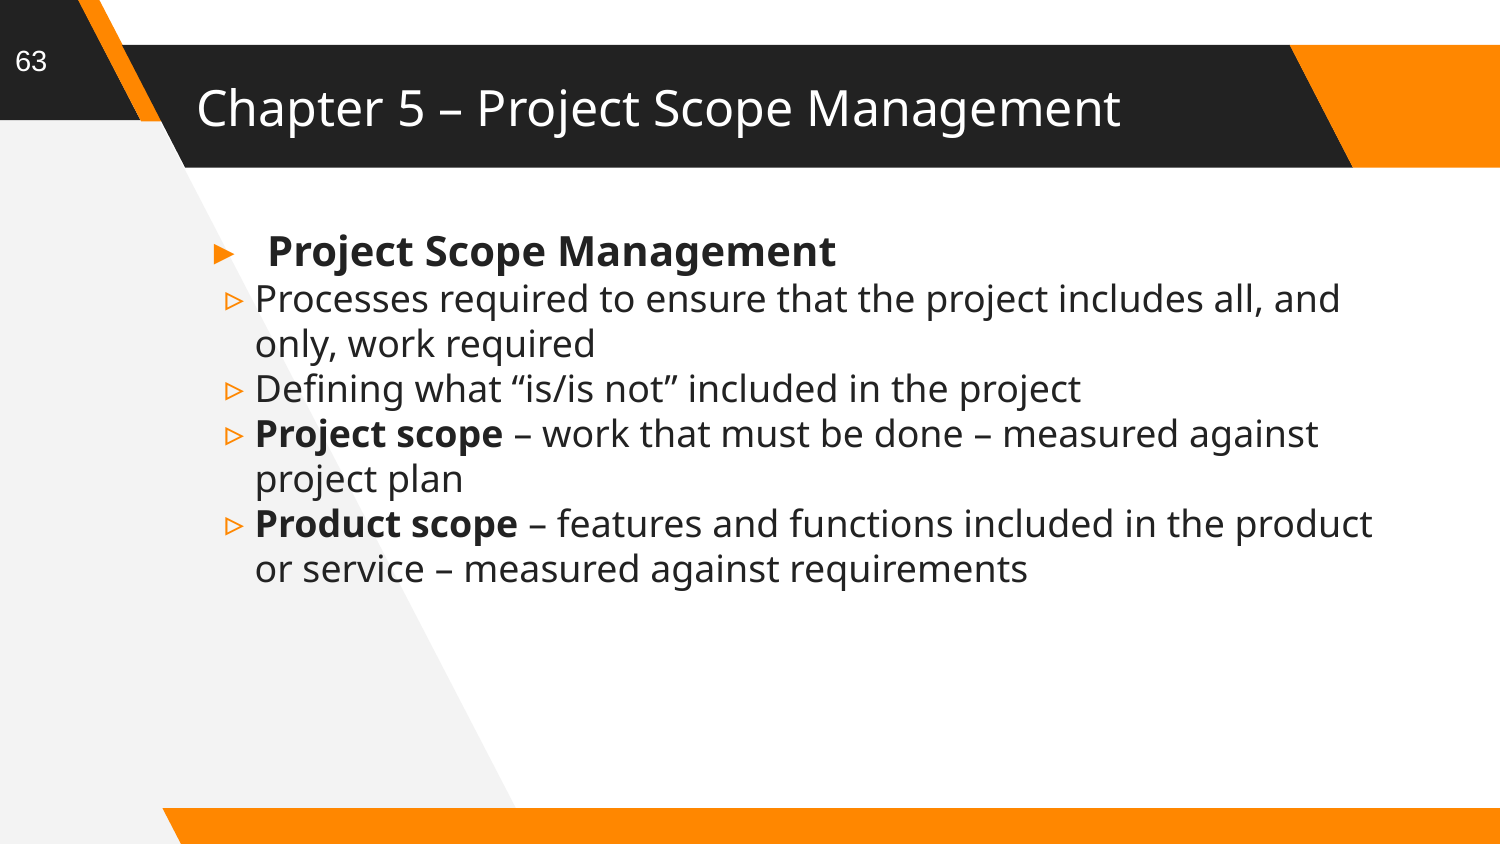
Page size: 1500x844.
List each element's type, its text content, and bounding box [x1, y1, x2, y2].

slide_number 63 [0, 0, 98, 121]
title Chapter 5 – Project Scope Management [181, 45, 1285, 169]
list Project Scope Management Processes required to ensure that the project includes all, and only, work required Defining what “is/is not” included in the project Project scope – work that must be done – measured against project plan Product scope – features and functions included in the product or service – measured against requirements [181, 209, 1425, 808]
